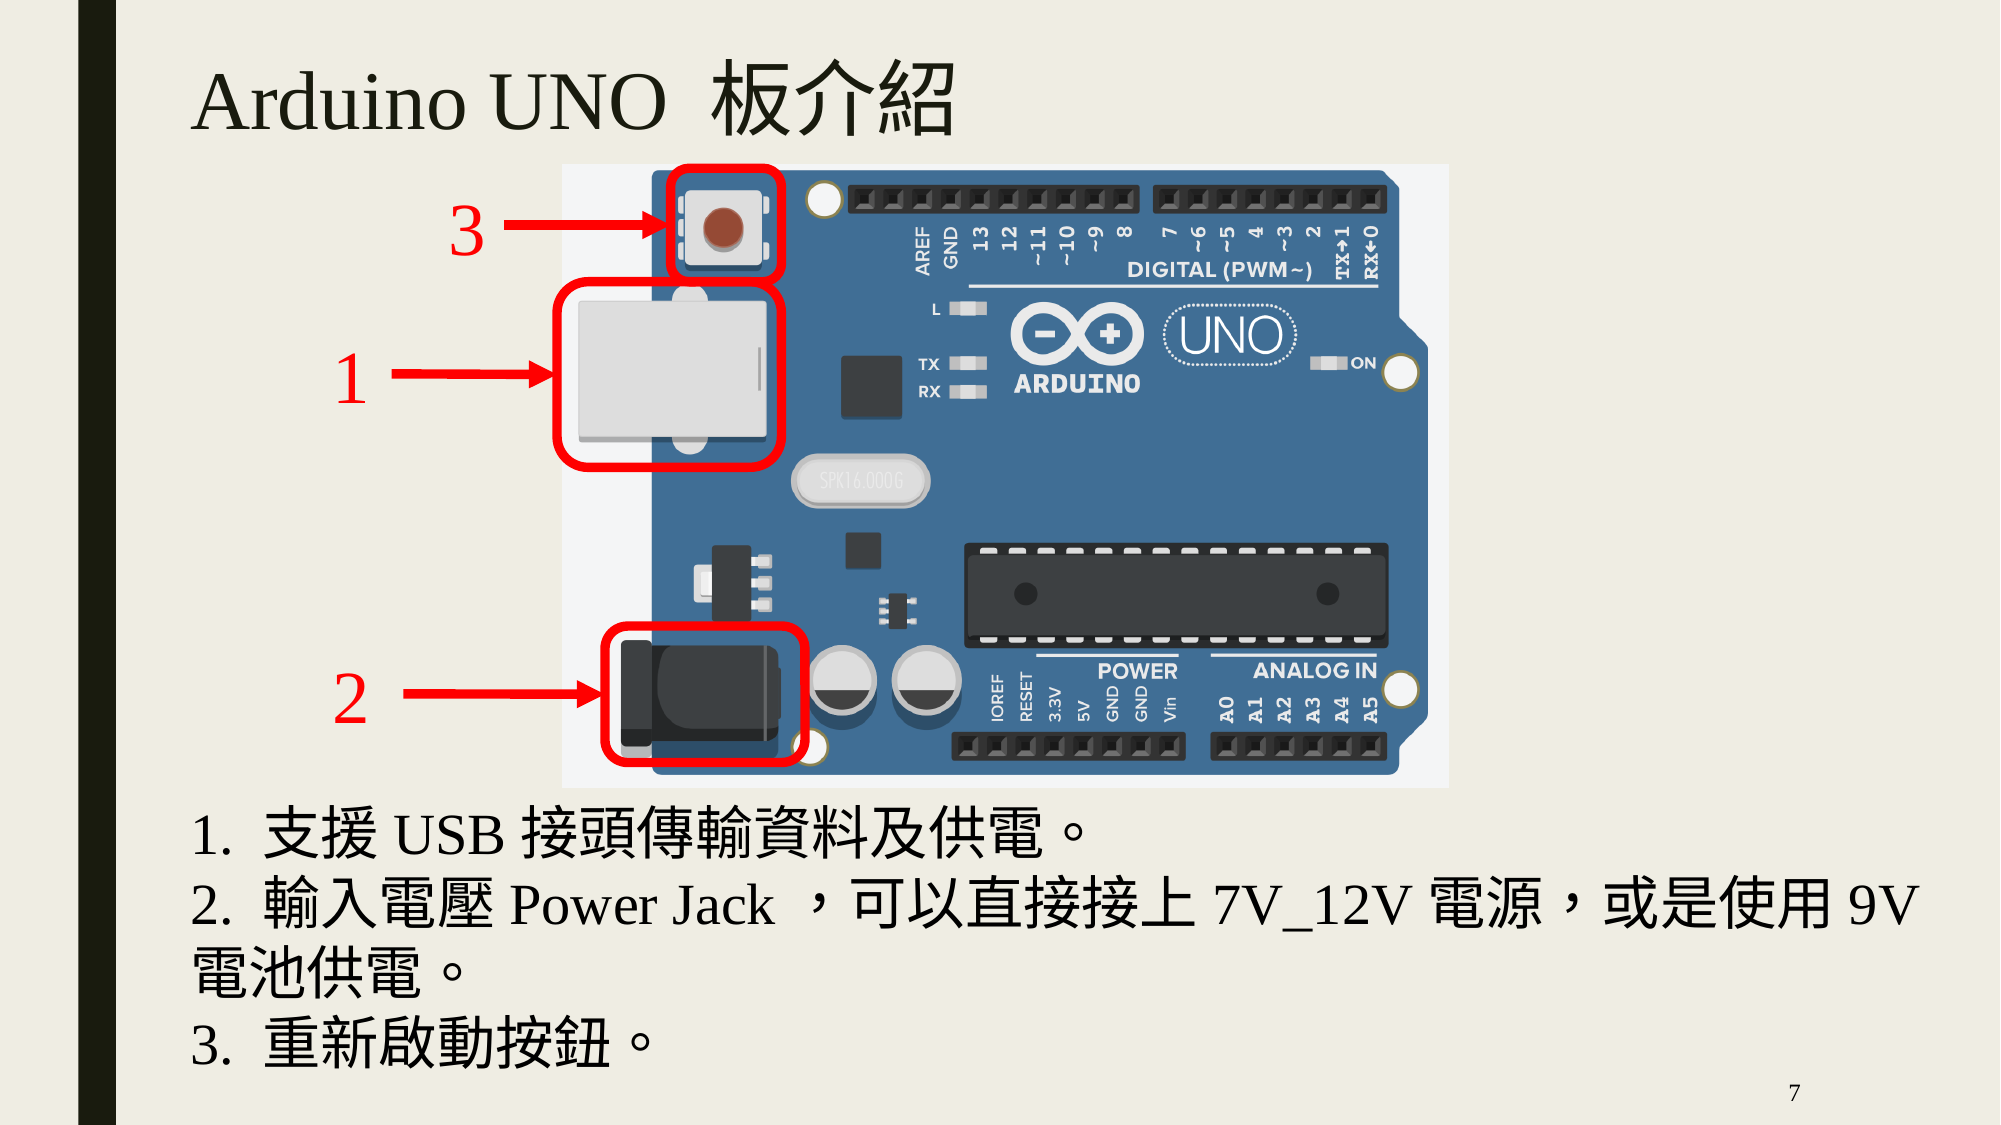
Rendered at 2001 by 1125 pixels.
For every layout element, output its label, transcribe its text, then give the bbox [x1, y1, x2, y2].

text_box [503, 167, 782, 281]
slide_number 7 [1553, 1084, 1816, 1125]
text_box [403, 625, 806, 763]
text_box 3 [433, 172, 498, 278]
text_box 2 [317, 641, 398, 747]
text_box 1 [317, 320, 386, 426]
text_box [391, 281, 782, 468]
picture [561, 164, 1449, 788]
text_box 1. 支援USB接頭傳輸資料及供電。 2. 輸入電壓Power Jack，可以直接接上7V_12V電源，或是使用9V電池供電。 3. 重新啟動按鈕。 [175, 788, 1977, 1084]
title Arduino UNO 板介紹 [175, 50, 1485, 165]
